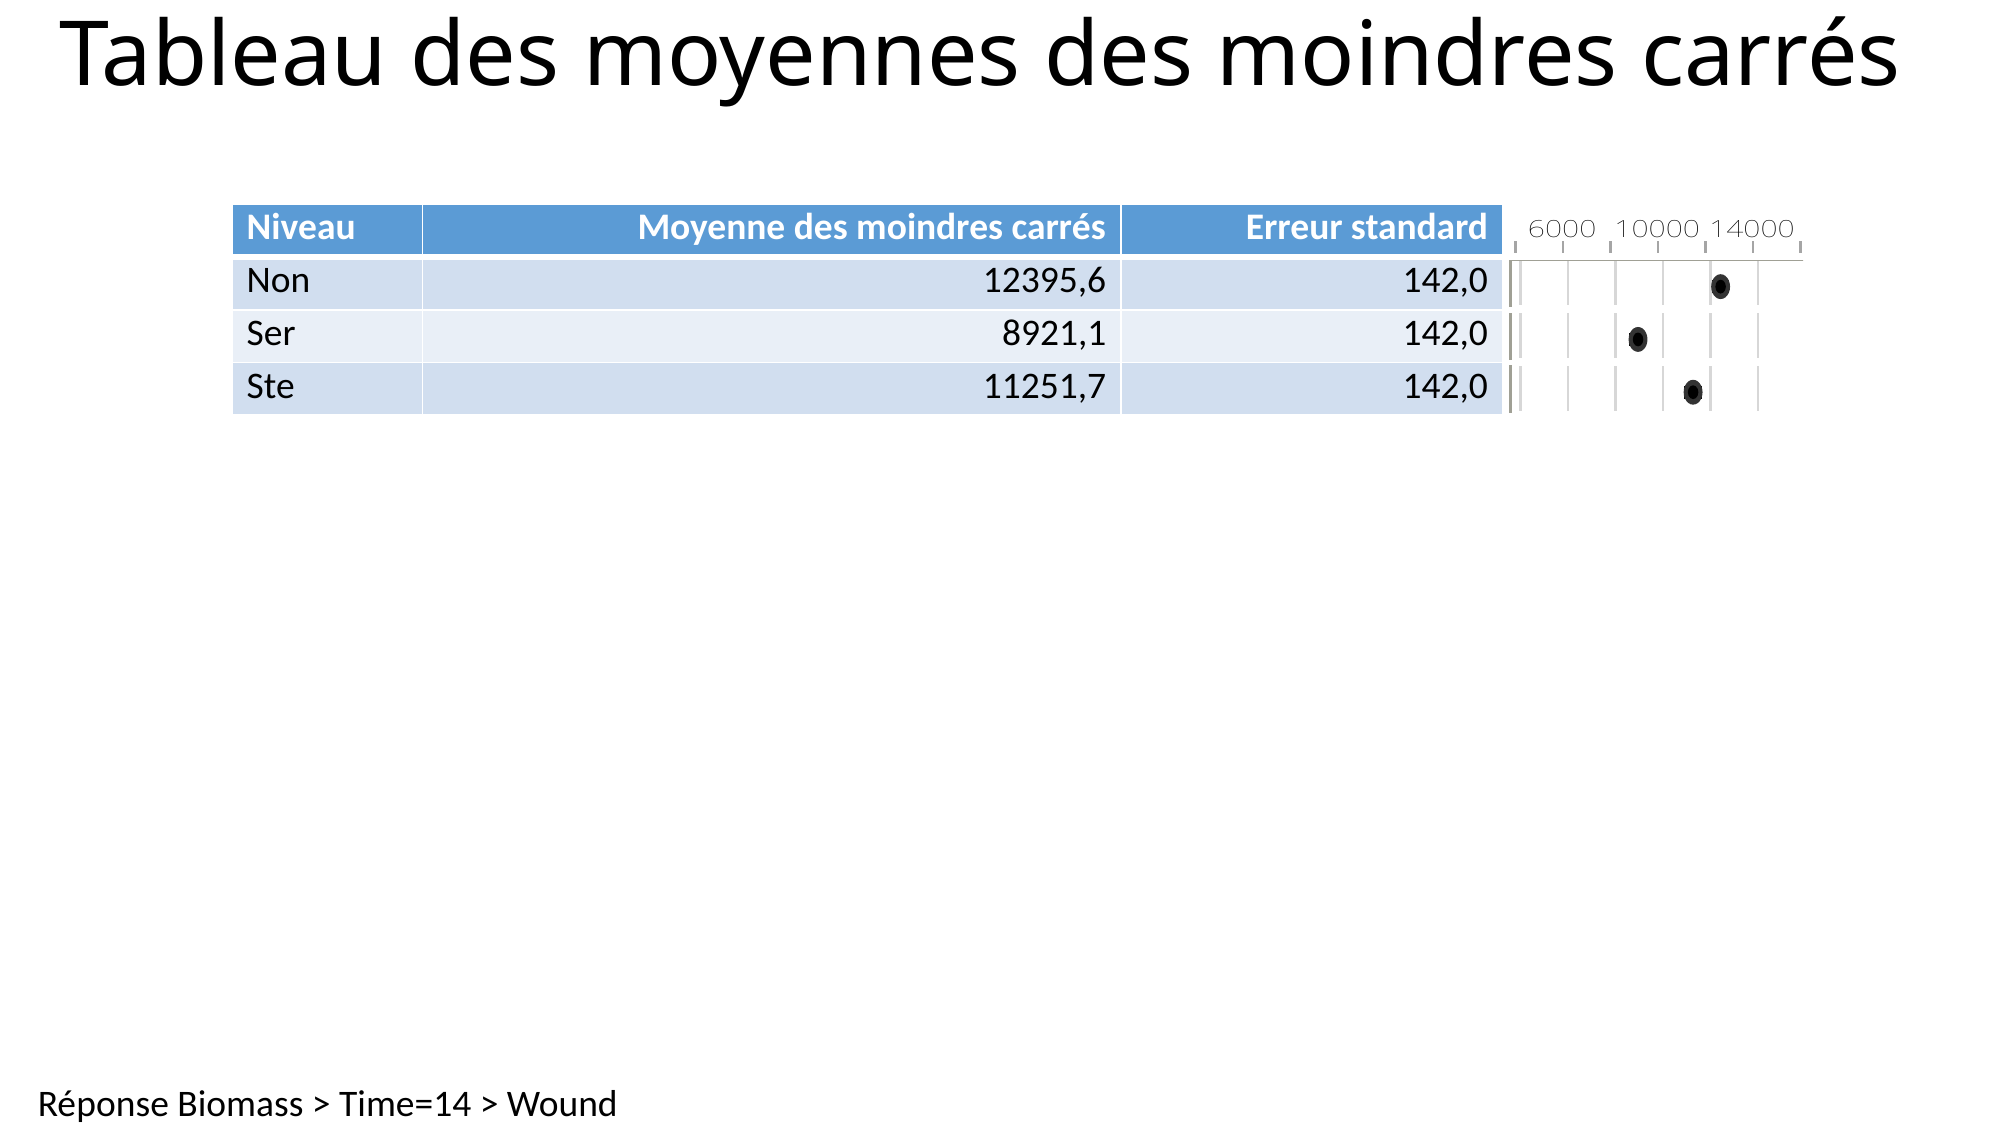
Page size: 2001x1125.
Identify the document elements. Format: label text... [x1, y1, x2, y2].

title Tableau des moyennes des moindres carrés [0, 0, 1963, 113]
table_cell 8921,1 [423, 311, 1120, 362]
table_cell [1504, 363, 1805, 414]
table_header [1504, 205, 1805, 254]
table_cell 12395,6 [423, 260, 1120, 309]
table_header Moyenne des moindres carrés [423, 205, 1120, 254]
table_cell 142,0 [1122, 260, 1502, 309]
table_header Niveau [233, 205, 422, 254]
table_cell 142,0 [1122, 363, 1502, 414]
table_cell [1504, 260, 1805, 309]
table_cell 142,0 [1122, 311, 1502, 362]
text_box Réponse Biomass > Time=14 > Wound [37, 1079, 619, 1125]
table_cell 11251,7 [423, 363, 1120, 414]
table_cell Ser [233, 311, 422, 362]
table_header Erreur standard [1122, 205, 1502, 254]
table_cell Ste [233, 363, 422, 414]
table_cell [1504, 311, 1805, 362]
table_cell Non [233, 260, 422, 309]
